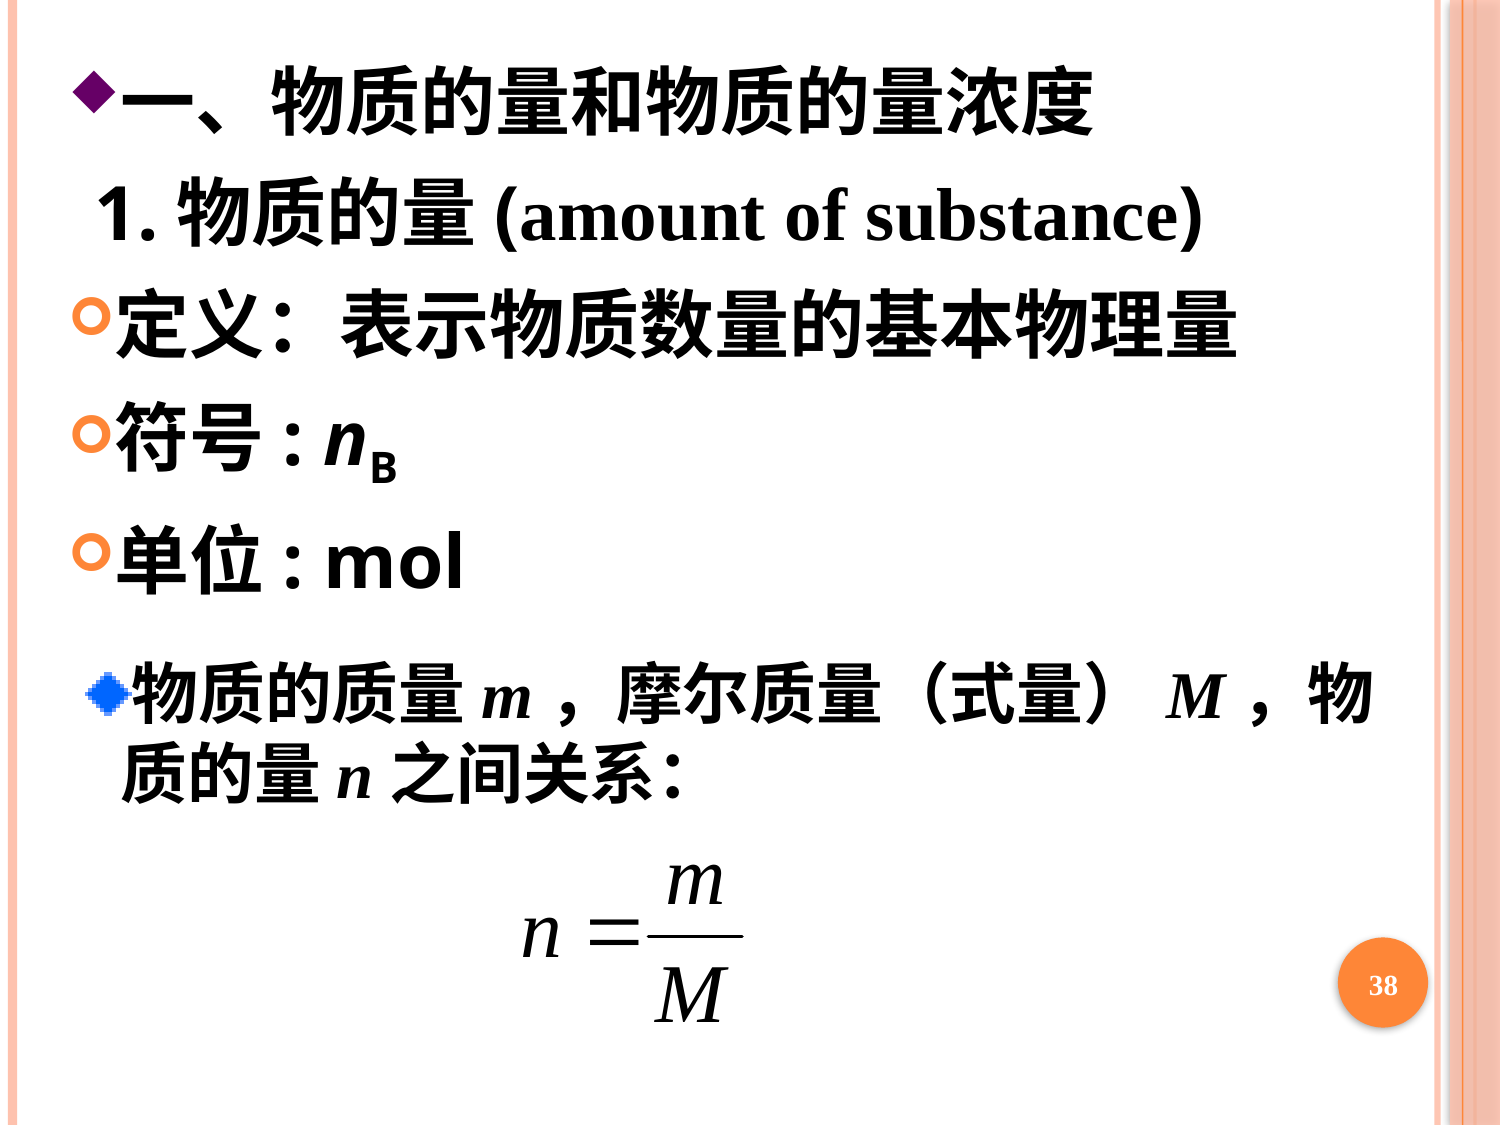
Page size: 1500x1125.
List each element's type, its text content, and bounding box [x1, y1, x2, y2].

list 一、物质的量和物质的量浓度 1.物质的量(amount of substance) 定义：表示物质数量的基本物理量 符号: nB 单位: mol [52, 46, 1448, 1071]
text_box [69, 643, 1430, 1042]
